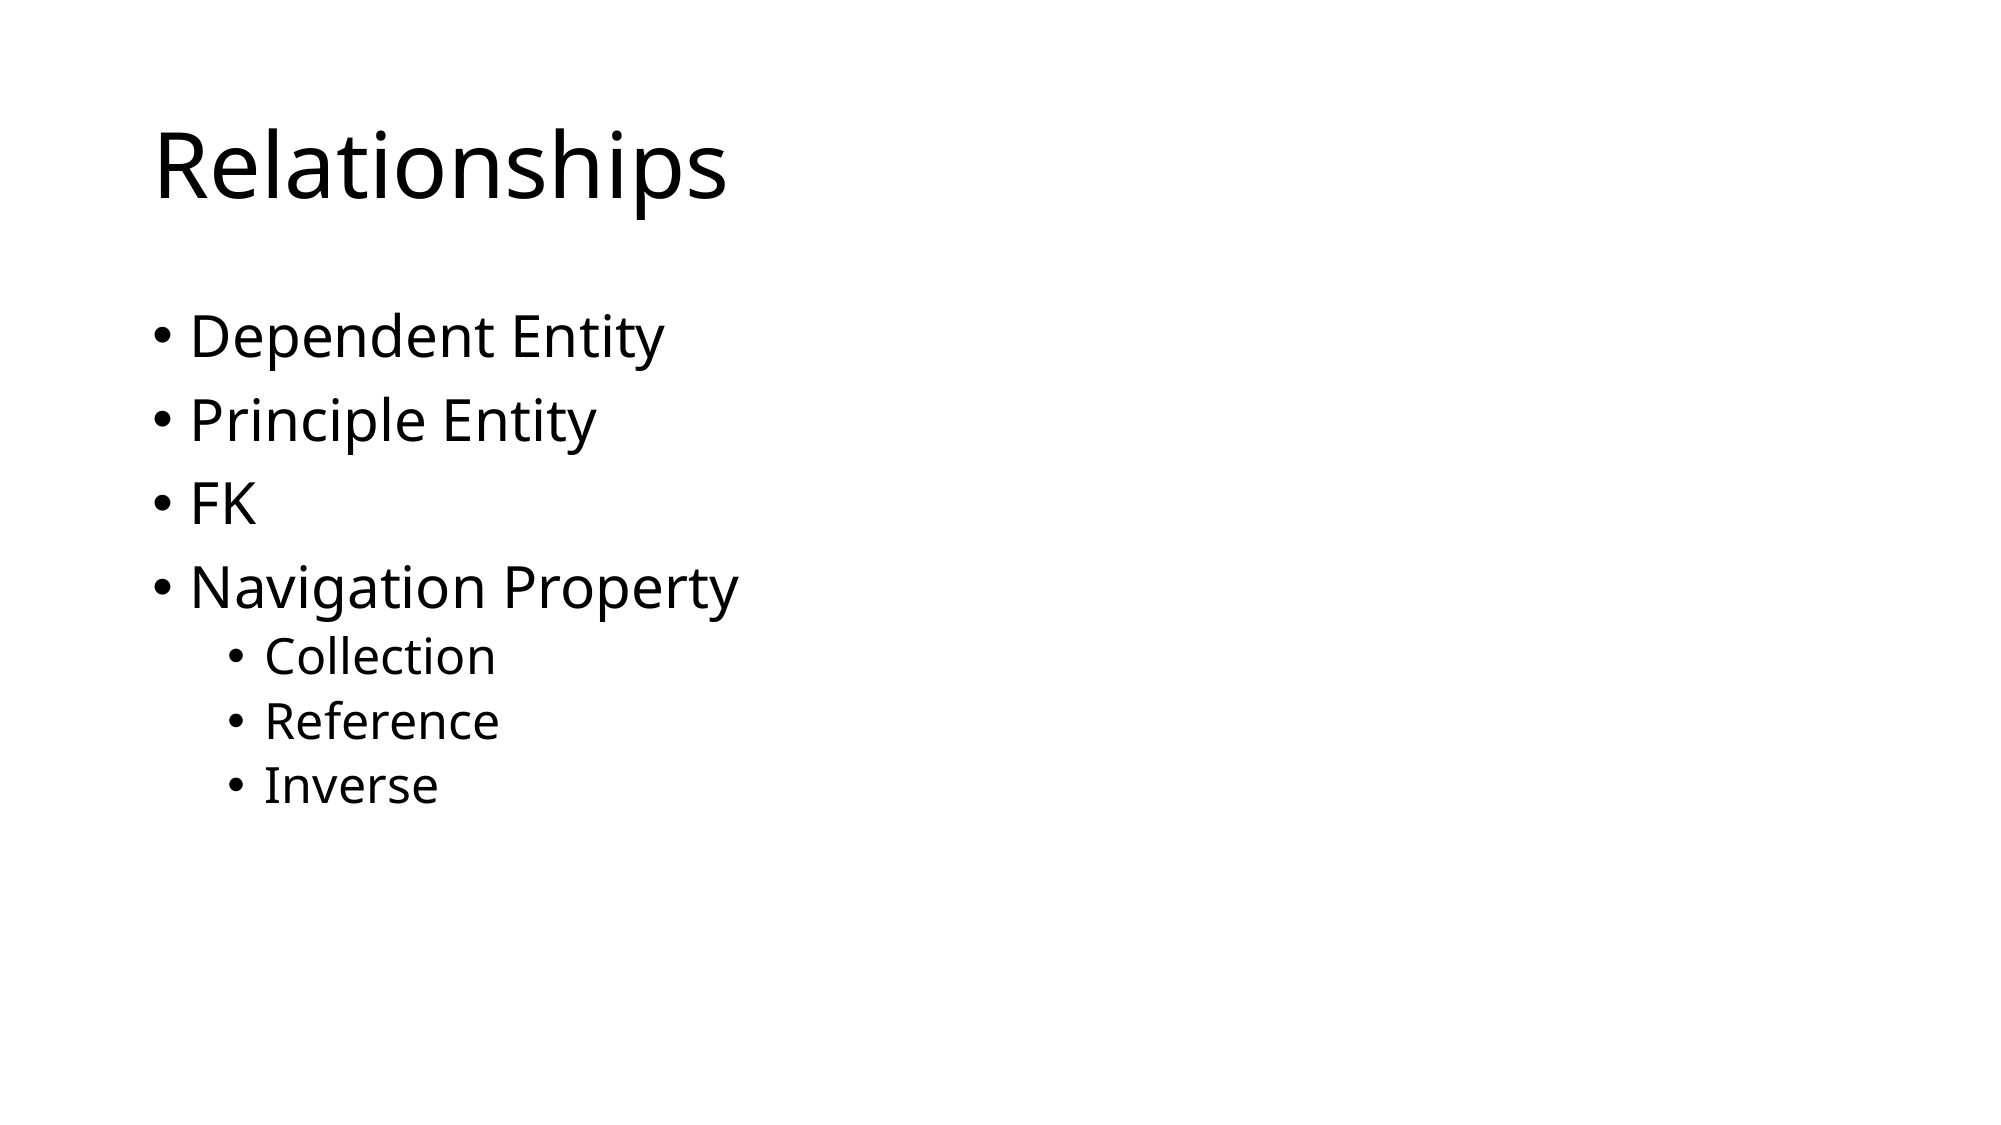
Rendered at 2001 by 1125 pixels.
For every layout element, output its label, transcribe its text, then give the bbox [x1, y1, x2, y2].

title Relationships [137, 59, 1863, 278]
list Dependent Entity Principle Entity FK Navigation Property Collection Reference Inverse [137, 299, 1863, 1014]
